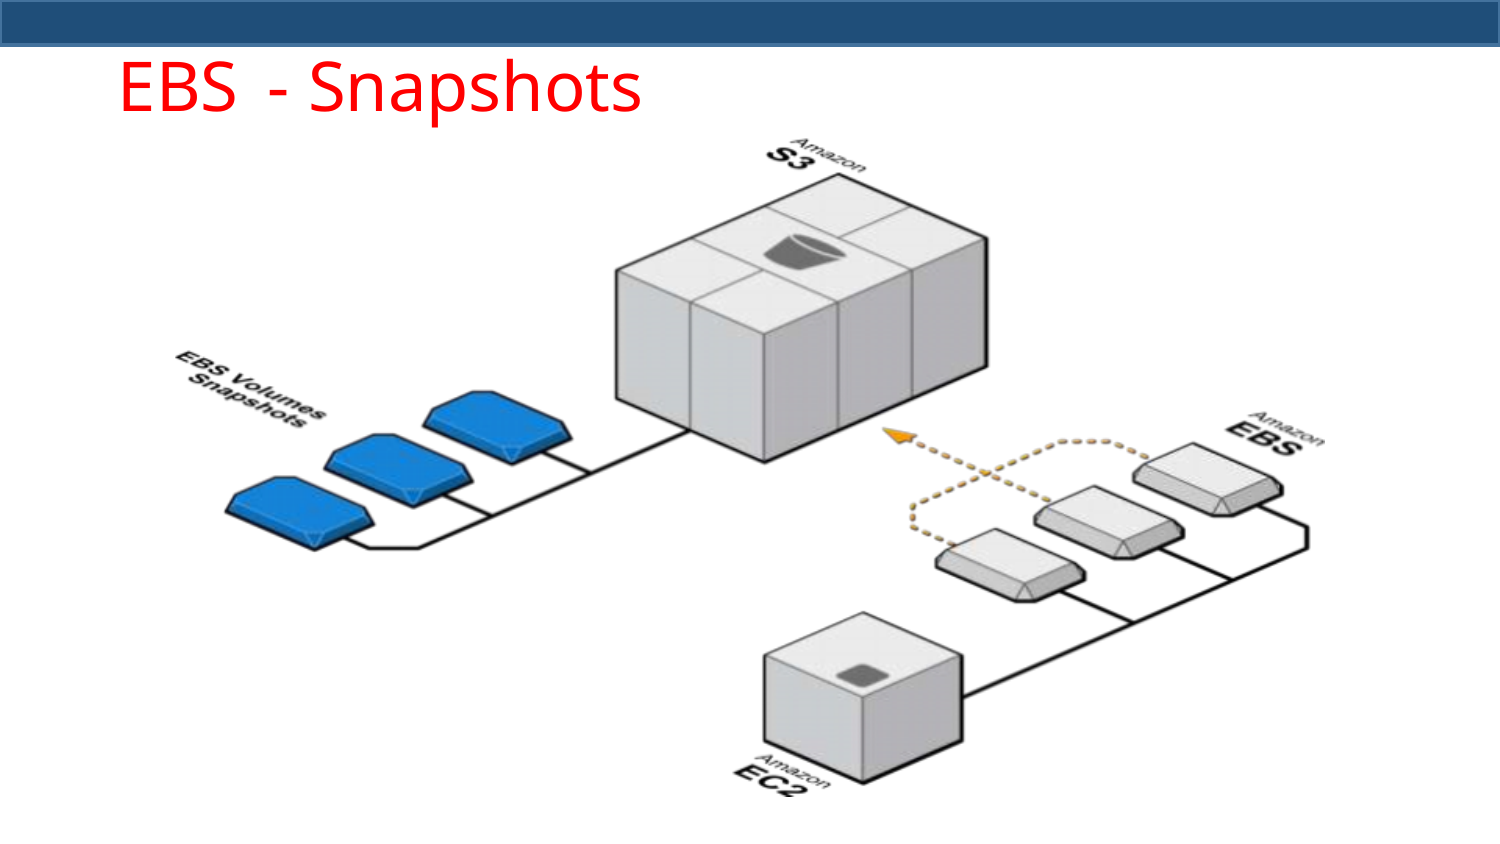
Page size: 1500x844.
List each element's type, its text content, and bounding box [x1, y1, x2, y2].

picture [175, 137, 1325, 798]
text_box EBS - Snapshots [103, 44, 1397, 208]
